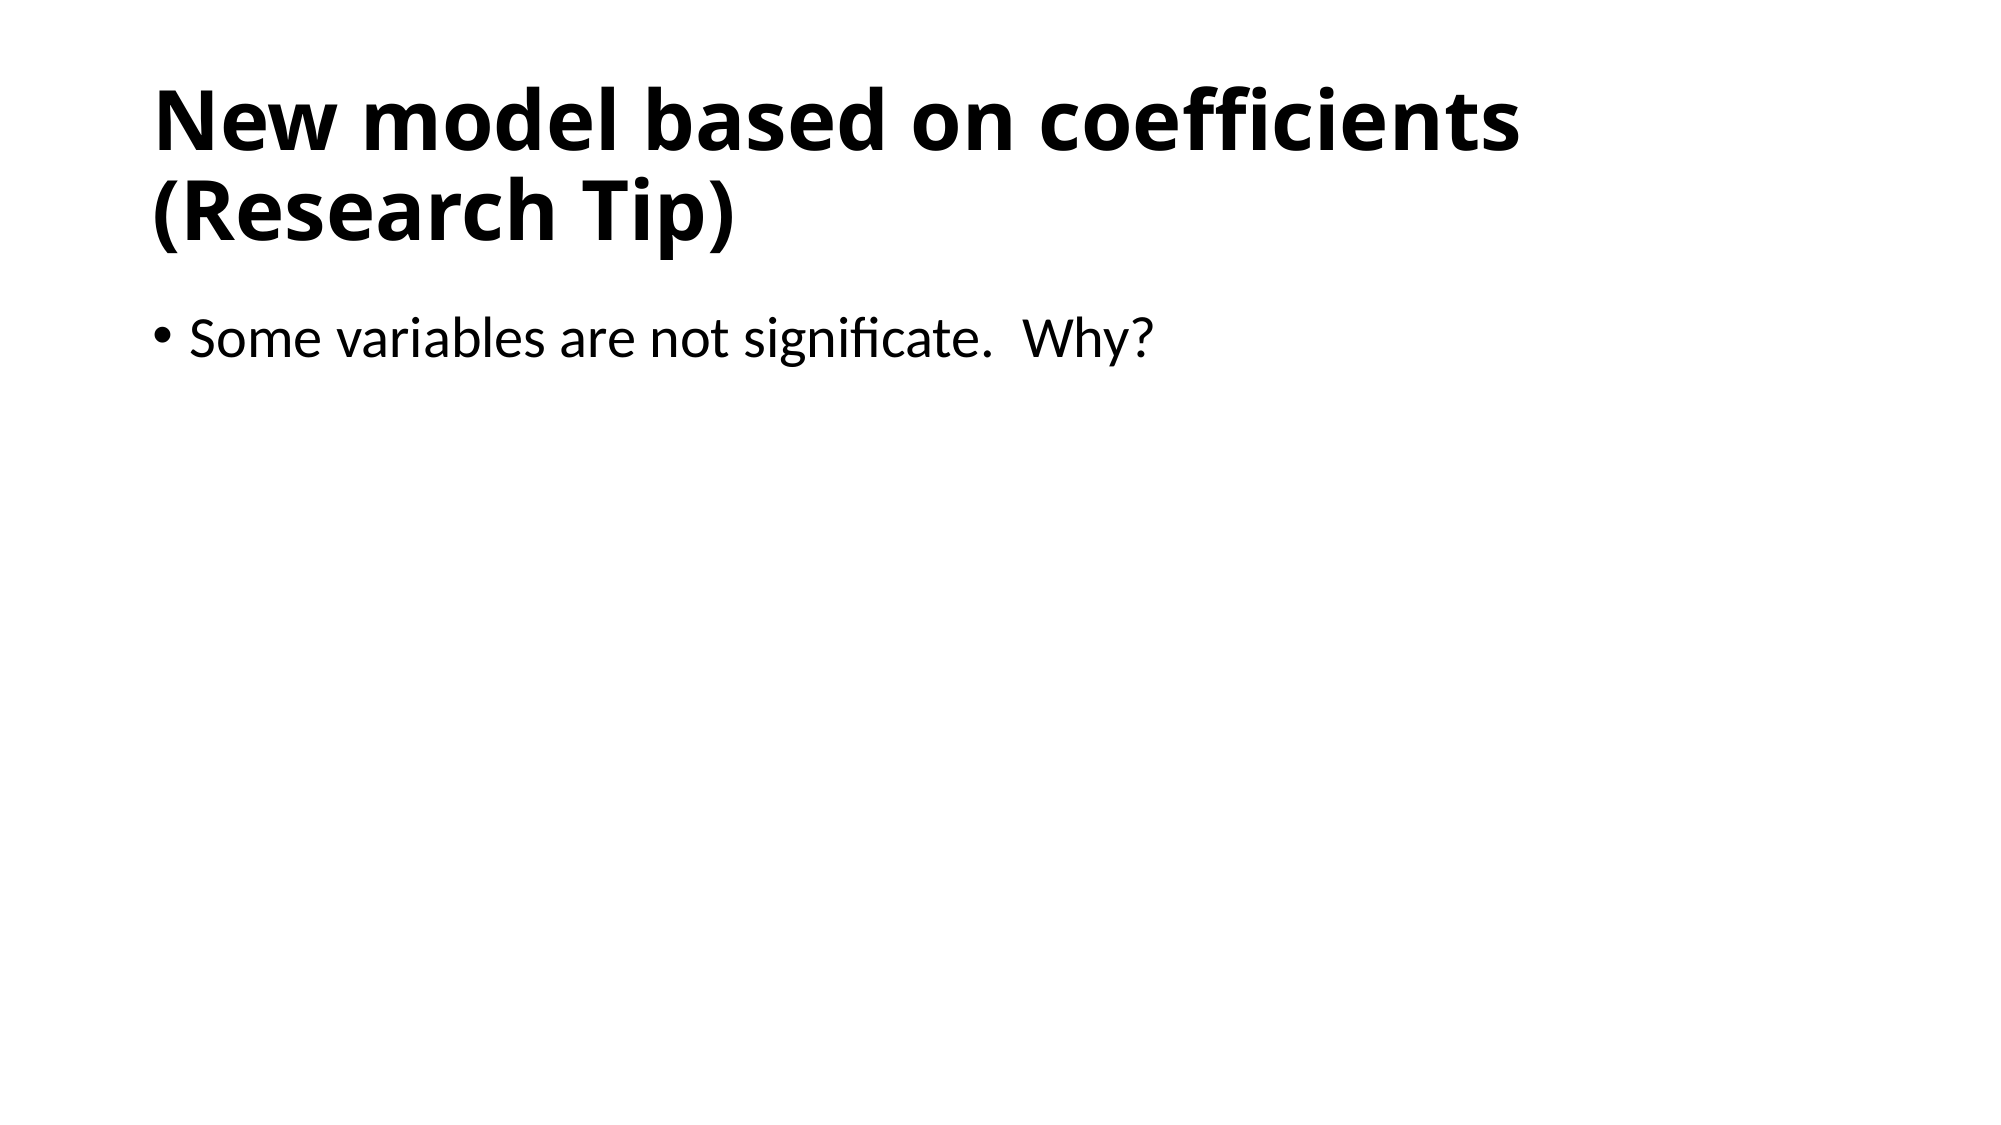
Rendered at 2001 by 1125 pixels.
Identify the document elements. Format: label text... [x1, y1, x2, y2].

title New model based on coefficients (Research Tip) [137, 59, 1863, 278]
list Some variables are not significate. Why? [137, 299, 1863, 1014]
